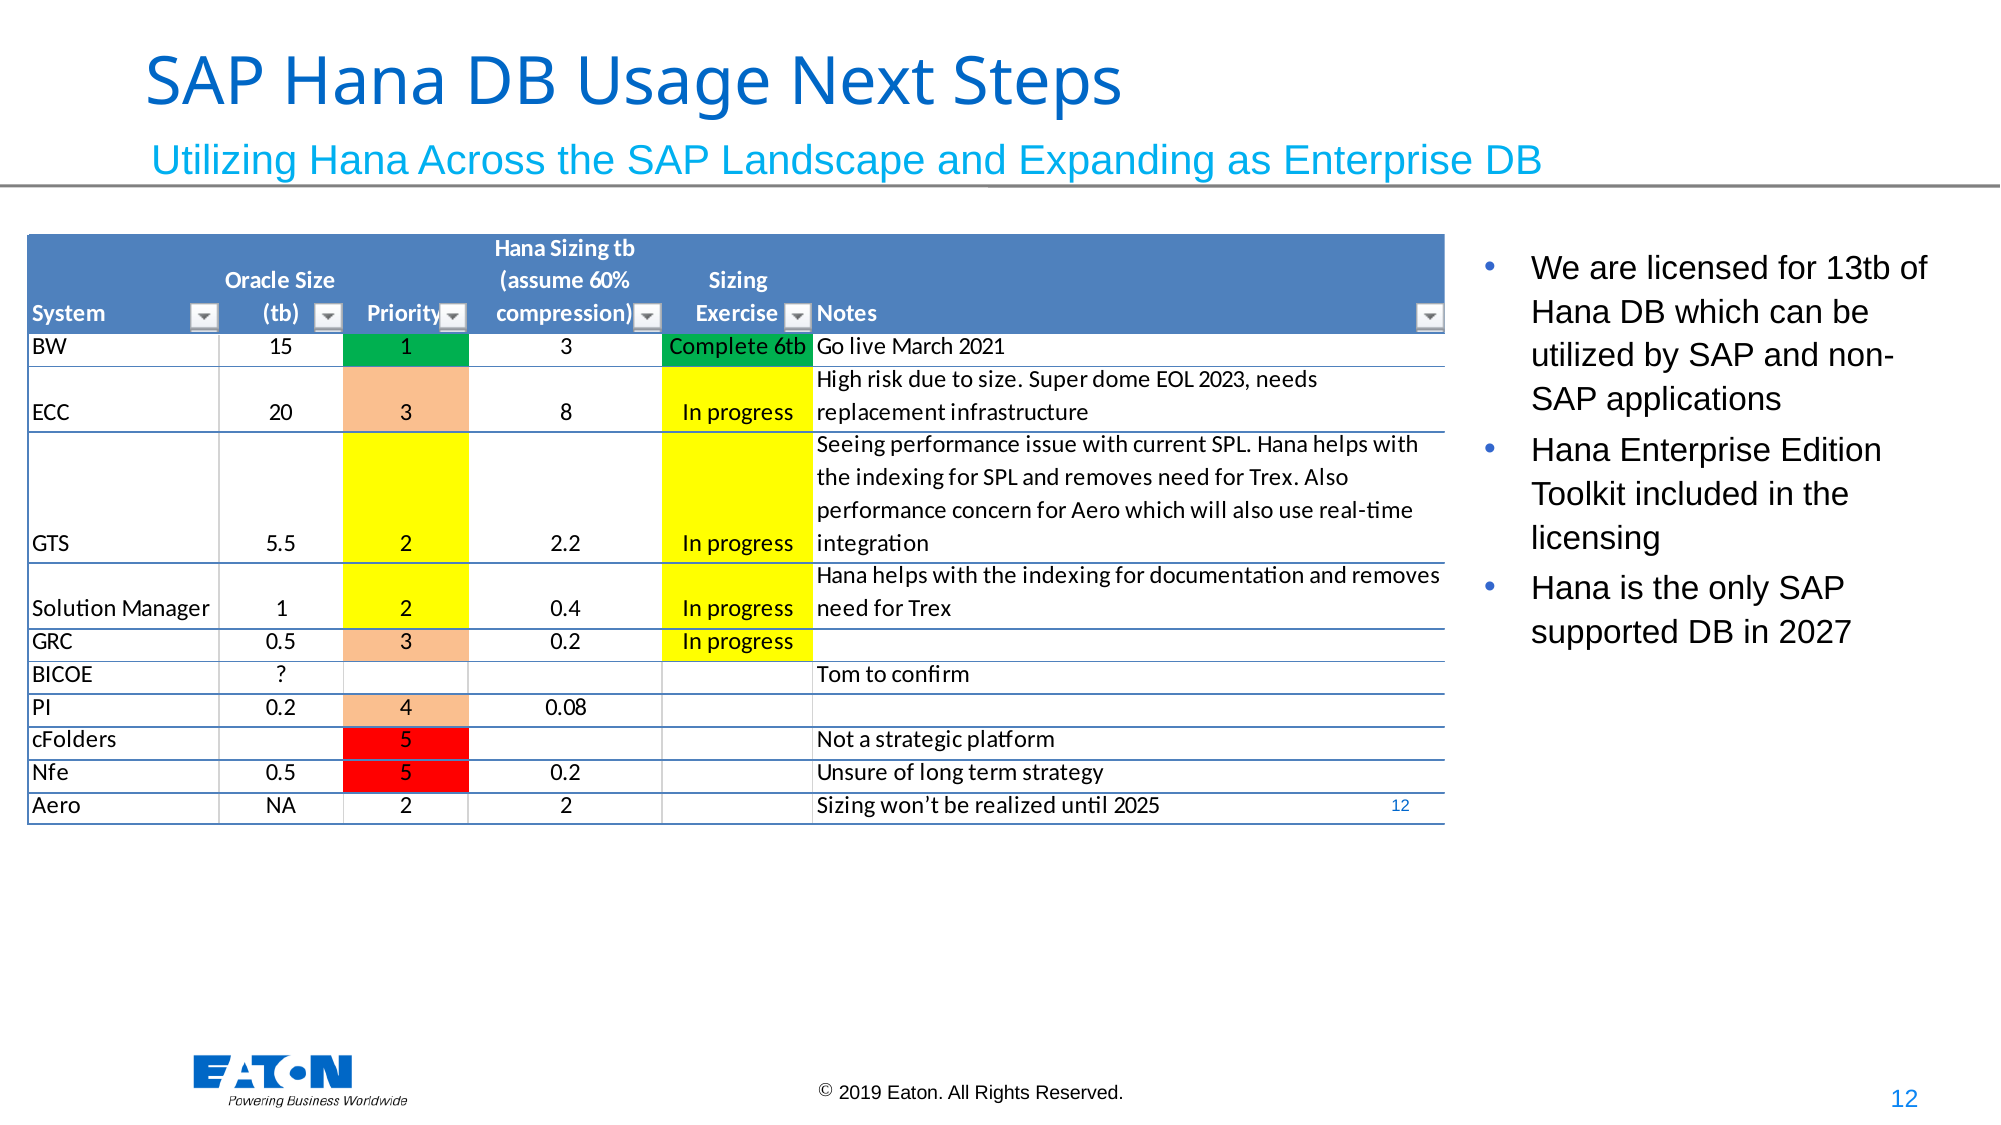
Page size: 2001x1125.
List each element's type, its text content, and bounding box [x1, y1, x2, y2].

text_box We are licensed for 13tb of Hana DB which can be utilized by SAP and non-SAP applications Hana Enterprise Edition Toolkit included in the licensing Hana is the only SAP supported DB in 2027 [1469, 234, 1973, 658]
text_box SAP Hana DB Usage Next Steps [130, 54, 1597, 127]
picture [166, 1034, 434, 1125]
text_box Utilizing Hana Across the SAP Landscape and Expanding as Enterprise DB [136, 119, 2000, 170]
picture [26, 234, 1447, 827]
